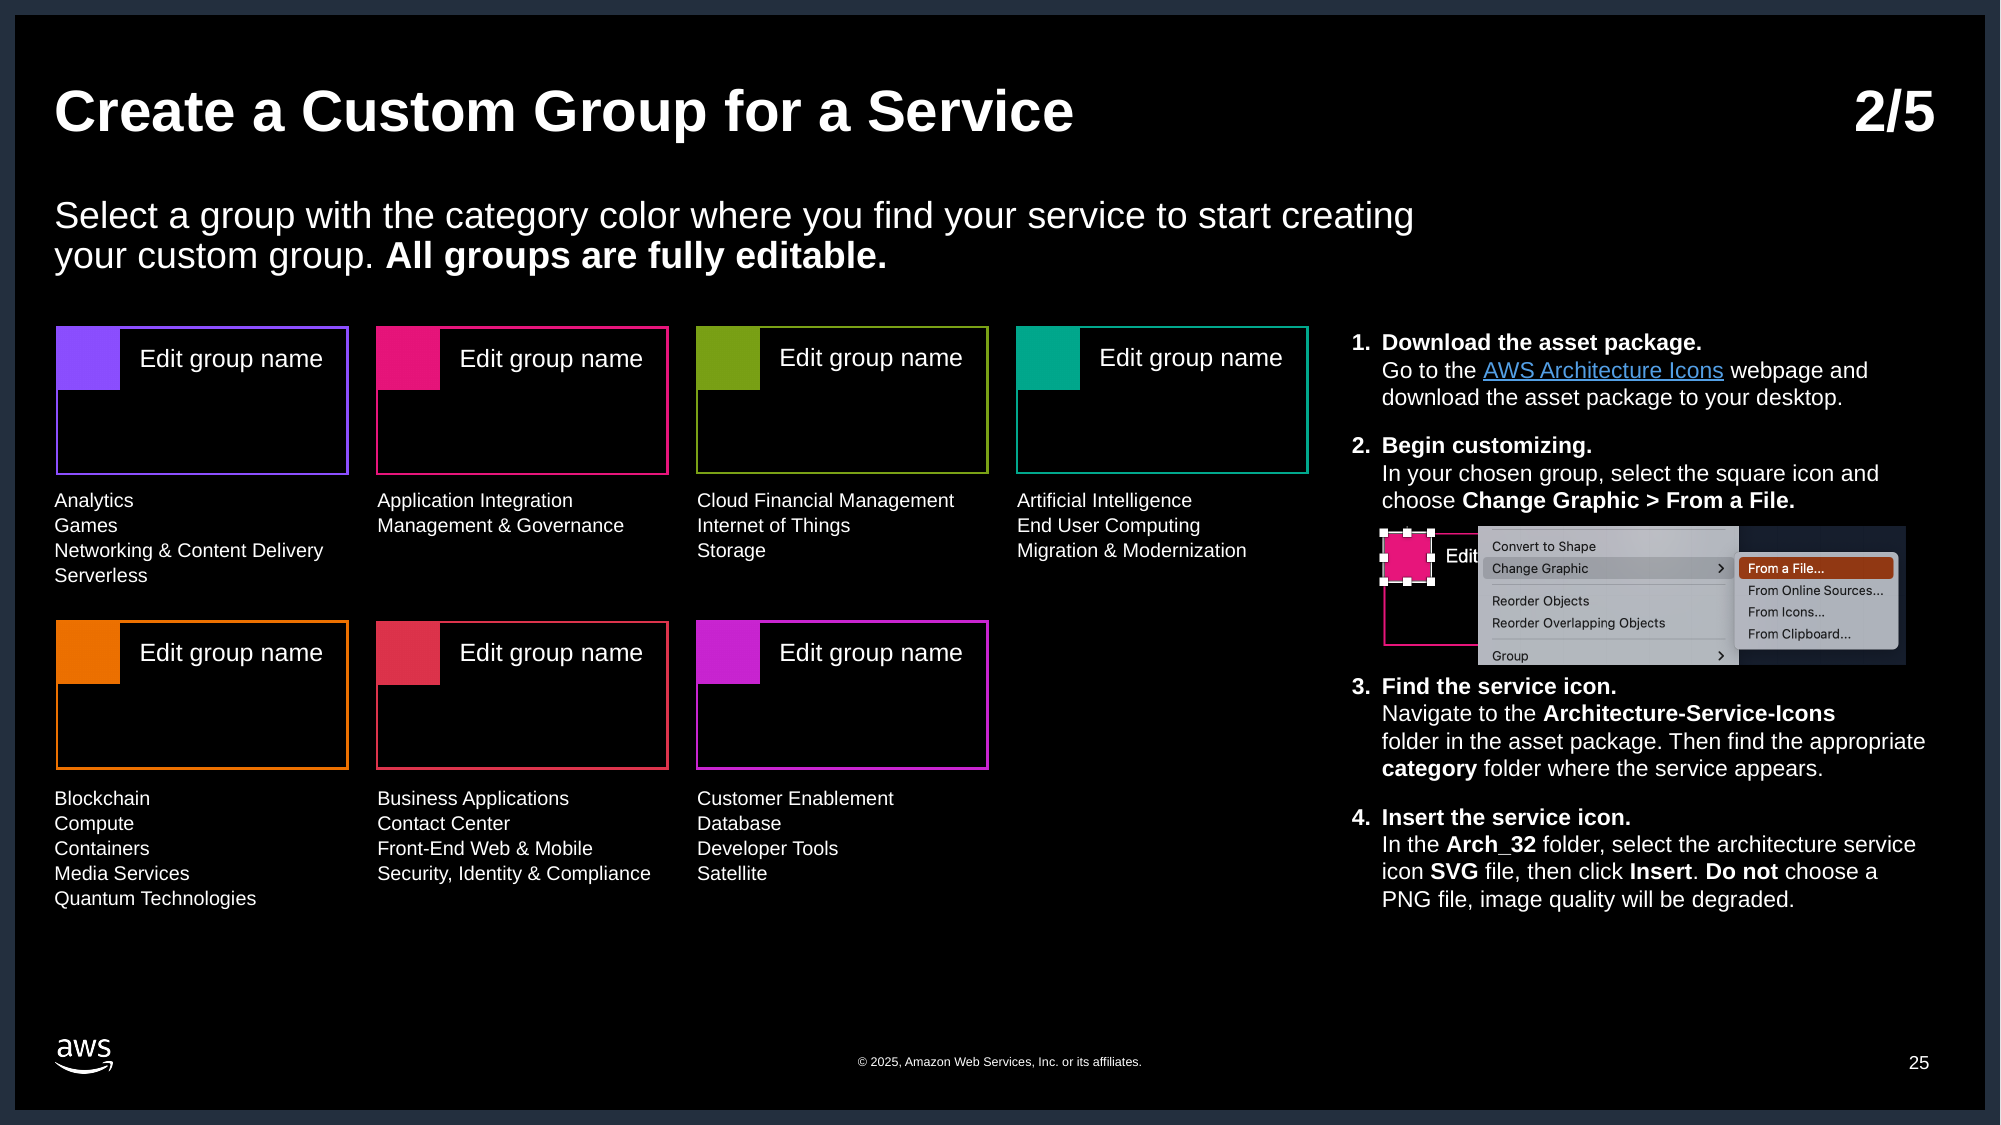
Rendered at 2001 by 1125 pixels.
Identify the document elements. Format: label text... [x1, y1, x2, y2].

picture [55, 1039, 113, 1074]
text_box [39, 621, 348, 919]
footer © 2025, Amazon Web Services, Inc. or its affiliates. [662, 1031, 1338, 1092]
slide_number 25 [1494, 1031, 1945, 1092]
title Create a Custom Group for a Service 2/5 [39, 59, 1961, 166]
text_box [362, 327, 668, 544]
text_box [682, 621, 988, 894]
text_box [1336, 320, 1945, 979]
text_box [362, 621, 668, 892]
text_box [39, 326, 348, 596]
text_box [1002, 326, 1308, 569]
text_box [682, 326, 988, 571]
text_box Select a group with the category color where you find your service to start creating your custom group. All groups are fully editable. [39, 188, 1468, 273]
